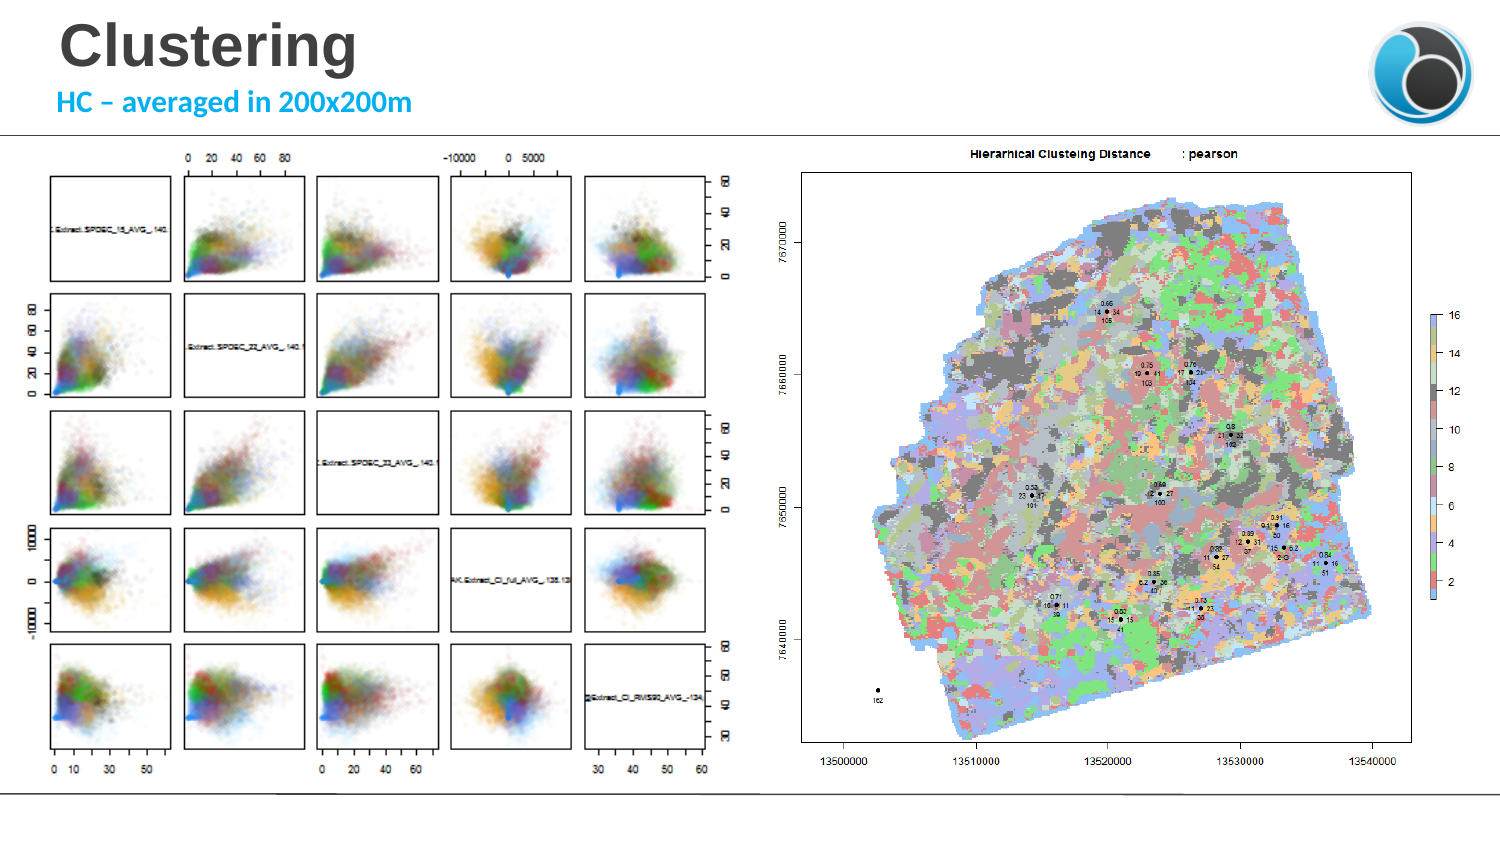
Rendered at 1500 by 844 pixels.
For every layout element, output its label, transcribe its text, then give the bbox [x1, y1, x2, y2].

title Clustering [41, 18, 1140, 67]
picture [17, 149, 739, 777]
picture [749, 149, 1483, 777]
picture [1363, 21, 1475, 127]
list HC – averaged in 200x200m [41, 73, 1317, 127]
